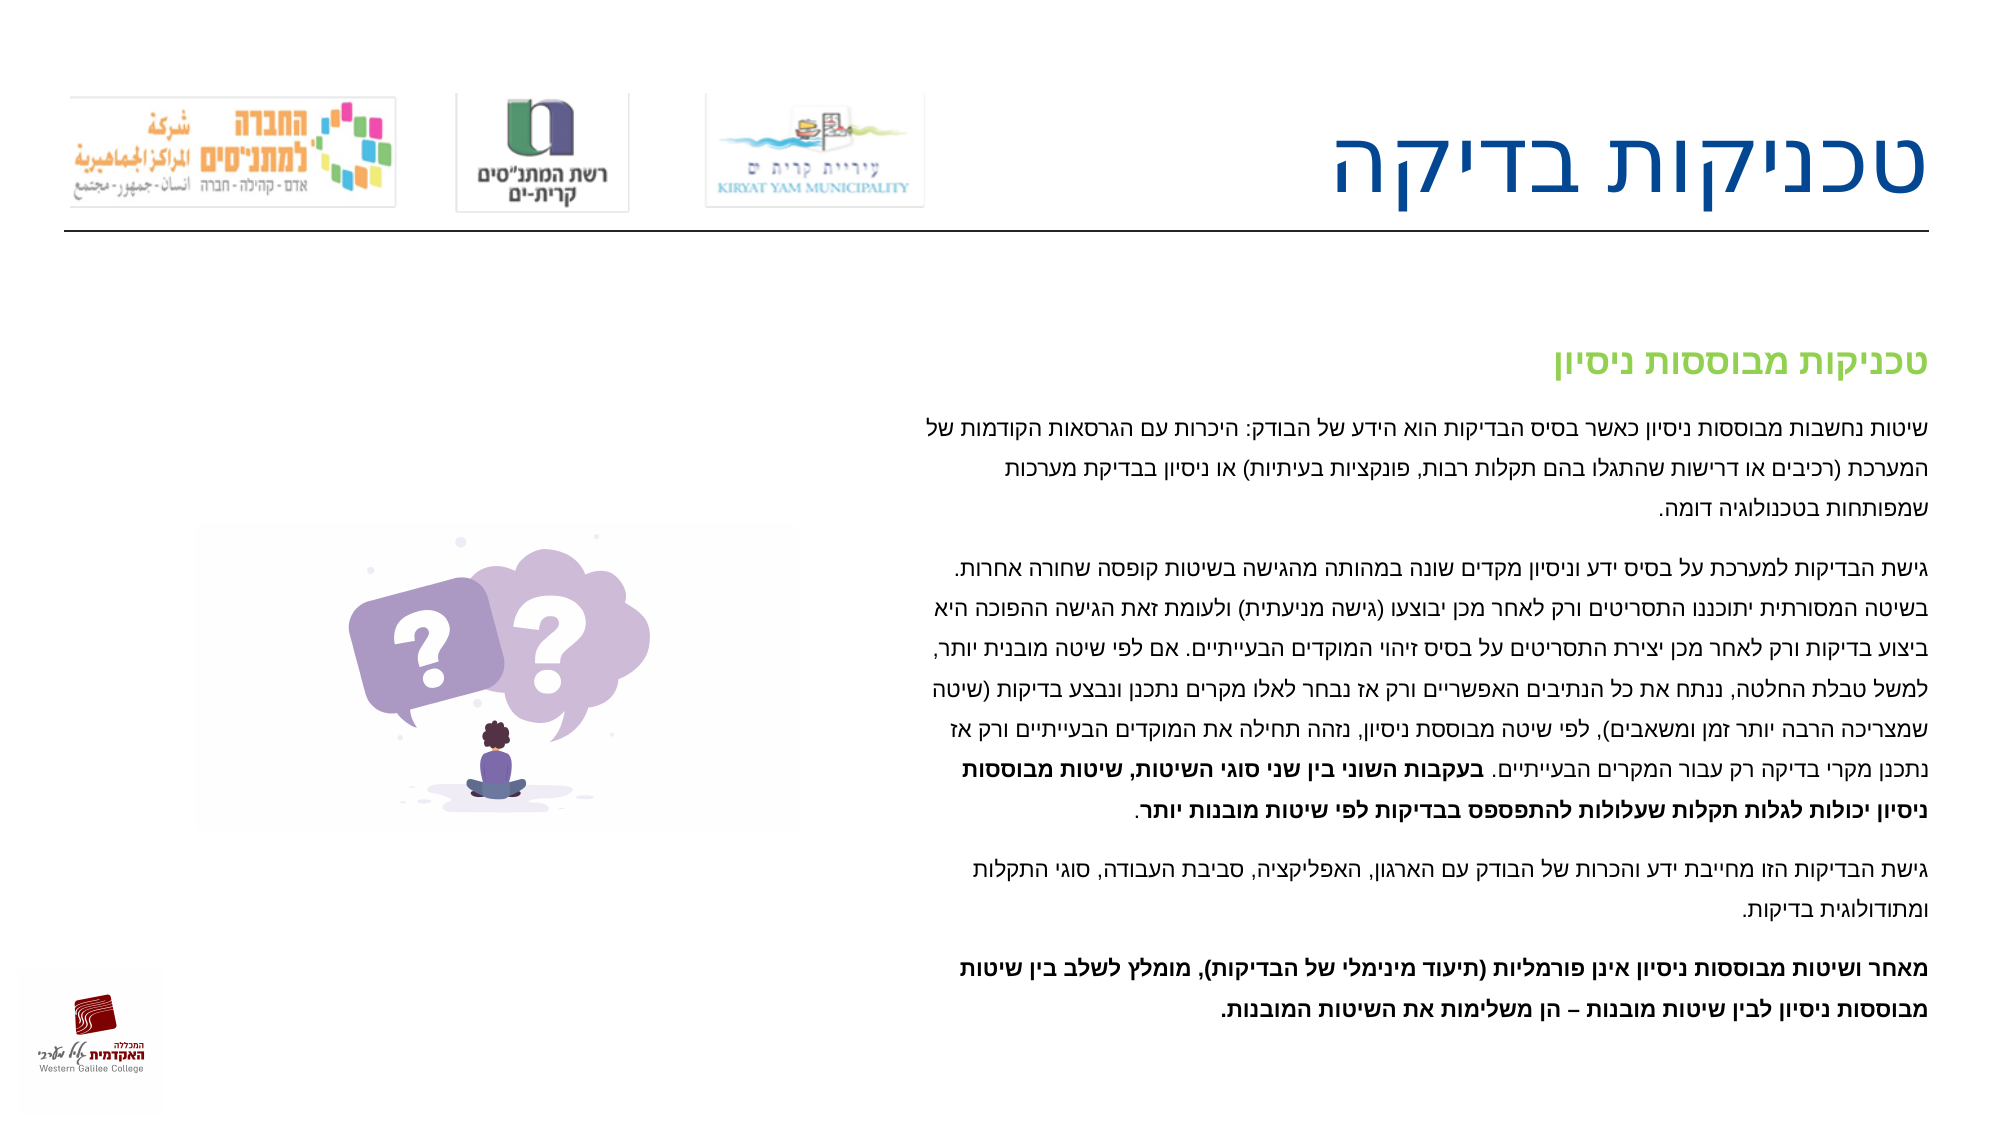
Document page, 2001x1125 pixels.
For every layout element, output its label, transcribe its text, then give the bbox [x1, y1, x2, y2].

title טכניקות בדיקה [64, 55, 1930, 221]
picture [70, 93, 925, 213]
picture [195, 523, 799, 830]
text_box טכניקות מבוססות ניסיון שיטות נחשבות מבוססות ניסיון כאשר בסיס הבדיקות הוא הידע של הבודק: היכרות עם הגרסאות הקודמות של המערכת (רכיבים או דרישות שהתגלו בהם תקלות רבות, פונקציות בעיתיות) או ניסיון בבדיקת מערכות שמפותחות בטכנולוגיה דומה. גישת הבדיקות למערכת על בסיס ידע וניסיון מקדים שונה במהותה מהגישה בשיטות קופסה שחורה אחרות. בשיטה המסורתית יתוכננו התסריטים ורק לאחר מכן יבוצעו (גישה מניעתית) ולעומת זאת הגישה ההפוכה היא ביצוע בדיקות ורק לאחר מכן יצירת התסריטים על בסיס זיהוי המוקדים הבעייתיים. אם לפי שיטה מובנית יותר, למשל טבלת החלטה, ננתח את כל הנתיבים האפשריים ורק אז נבחר לאלו מקרים נתכנן ונבצע בדיקות (שיטה שמצריכה הרבה יותר זמן ומשאבים), לפי שיטה מבוססת ניסיון, נזהה תחילה את המוקדים הבעייתיים ורק אז נתכנן מקרי בדיקה רק עבור המקרים הבעייתיים. בעקבות השוני בין שני סוגי השיטות, שיטות מבוססות ניסיון יכולות לגלות תקלות שעלולות להתפספס בבדיקות לפי שיטות מובנות יותר. גישת הבדיקות הזו מחייבת ידע והכרות של הבודק עם הארגון, האפליקציה, סביבת העבודה, סוגי התקלות ומתודולוגית בדיקות. מאחר ושיטות מבוססות ניסיון אינן פורמליות (תיעוד מינימלי של הבדיקות), מומלץ לשלב בין שיטות מבוססות ניסיון לבין שיטות מובנות – הן משלימות את השיטות המובנות. [924, 309, 1930, 1043]
picture [18, 970, 164, 1116]
